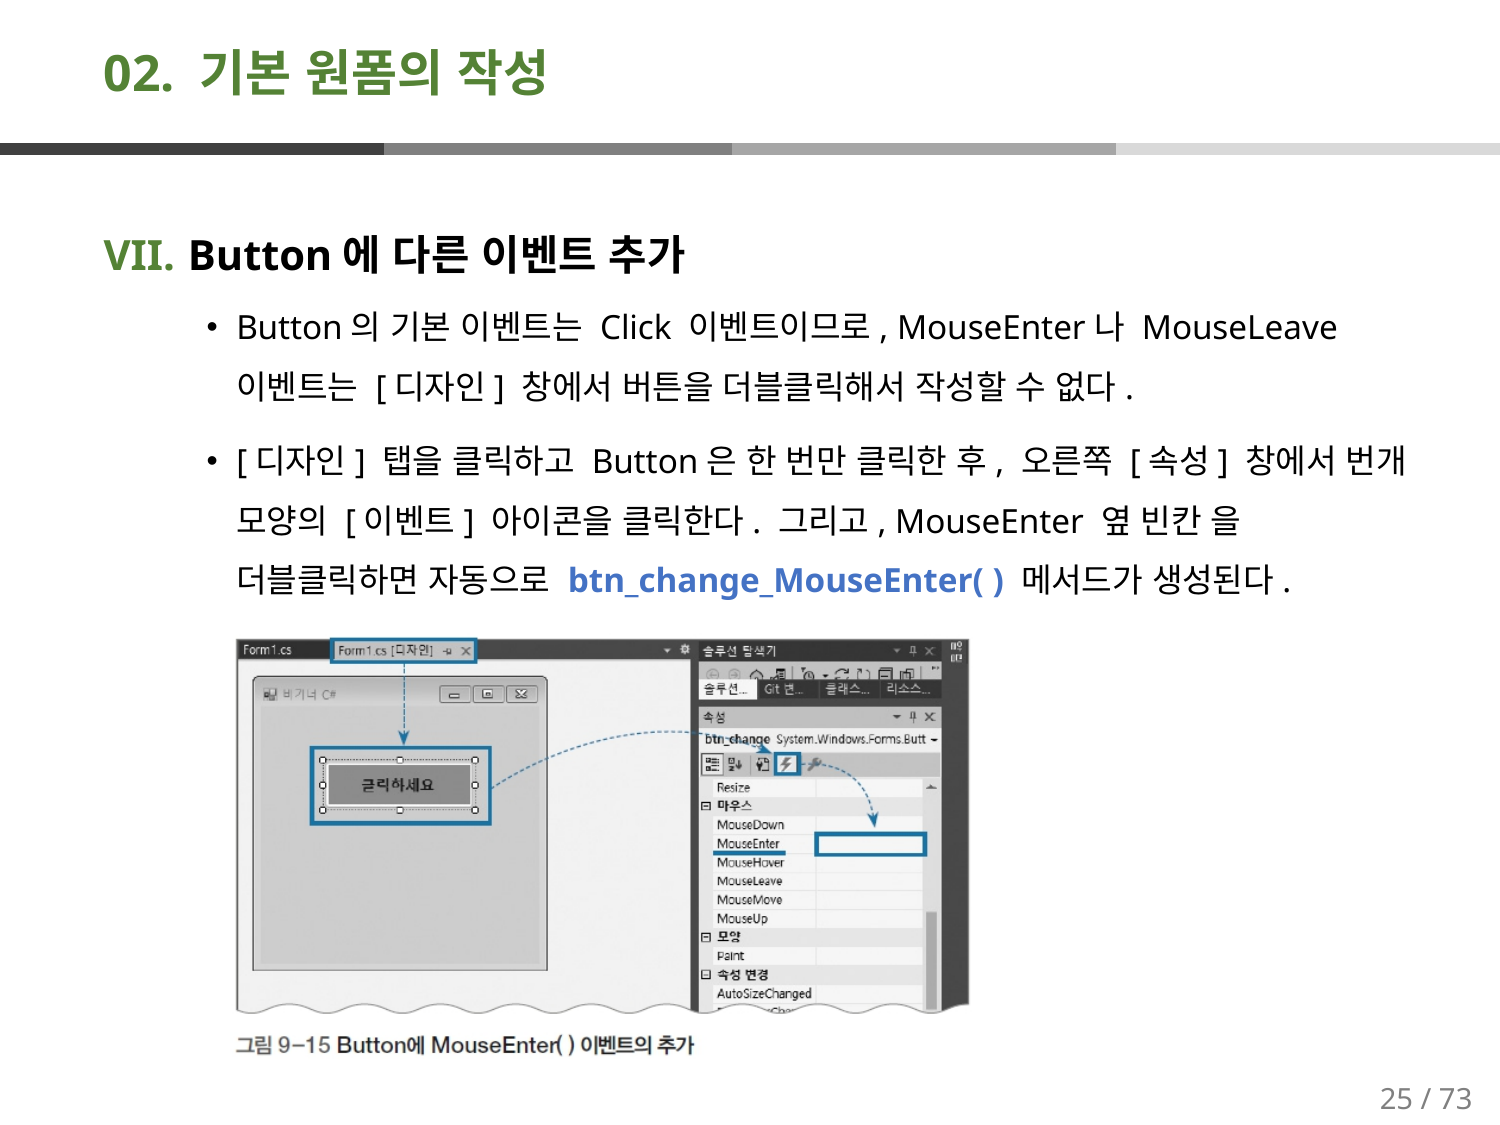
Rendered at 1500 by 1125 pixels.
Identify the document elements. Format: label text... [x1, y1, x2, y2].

picture [230, 633, 975, 1059]
list Button에 다른 이벤트 추가 Button의 기본 이벤트는 Click 이벤트이므로, MouseEnter나 MouseLeave 이벤트는 [디자인] 창에서 버튼을 더블클릭해서 작성할 수 없다. [디자인] 탭을 클릭하고 Button은 한 번만 클릭한 후, 오른쪽 [속성] 창에서 번개 모양의 [이벤트] 아이콘을 클릭한다. 그리고, MouseEnter 옆 빈칸 을 더블클릭하면 자동으로 btn_change_MouseEnter( ) 메서드가 생성된다. [88, 196, 1424, 1125]
title 02. 기본 원폼의 작성 [88, 30, 1400, 121]
